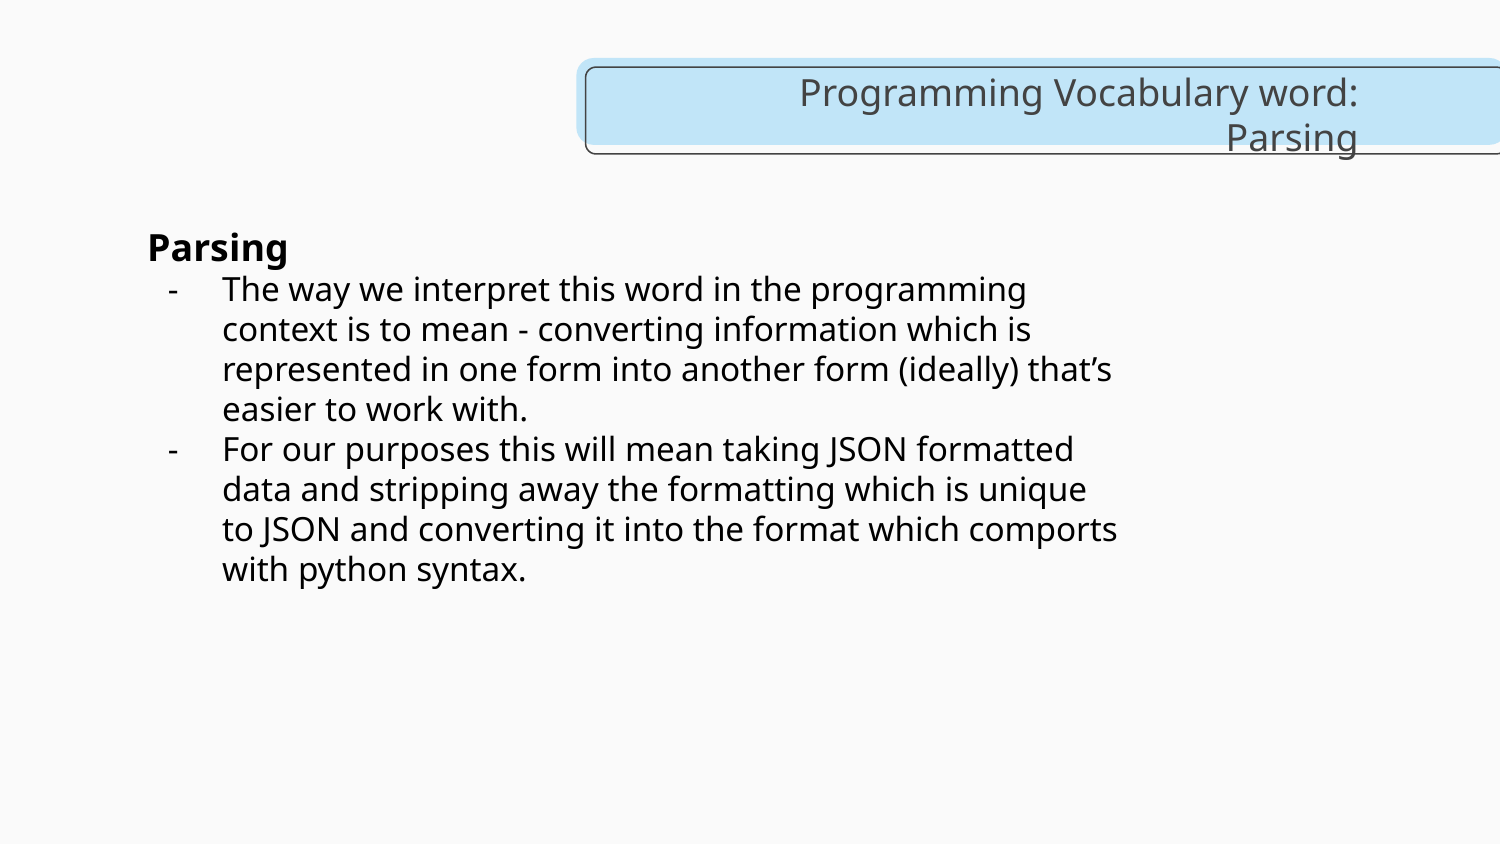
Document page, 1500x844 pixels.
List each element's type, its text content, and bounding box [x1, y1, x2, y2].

title Programming Vocabulary word: Parsing [660, 75, 1374, 154]
text_box Parsing The way we interpret this word in the programming context is to mean - converting information which is represented in one form into another form (ideally) that’s easier to work with. For our purposes this will mean taking JSON formatted data and stripping away the formatting which is unique to JSON and converting it into the format which comports with python syntax. [132, 208, 1137, 603]
